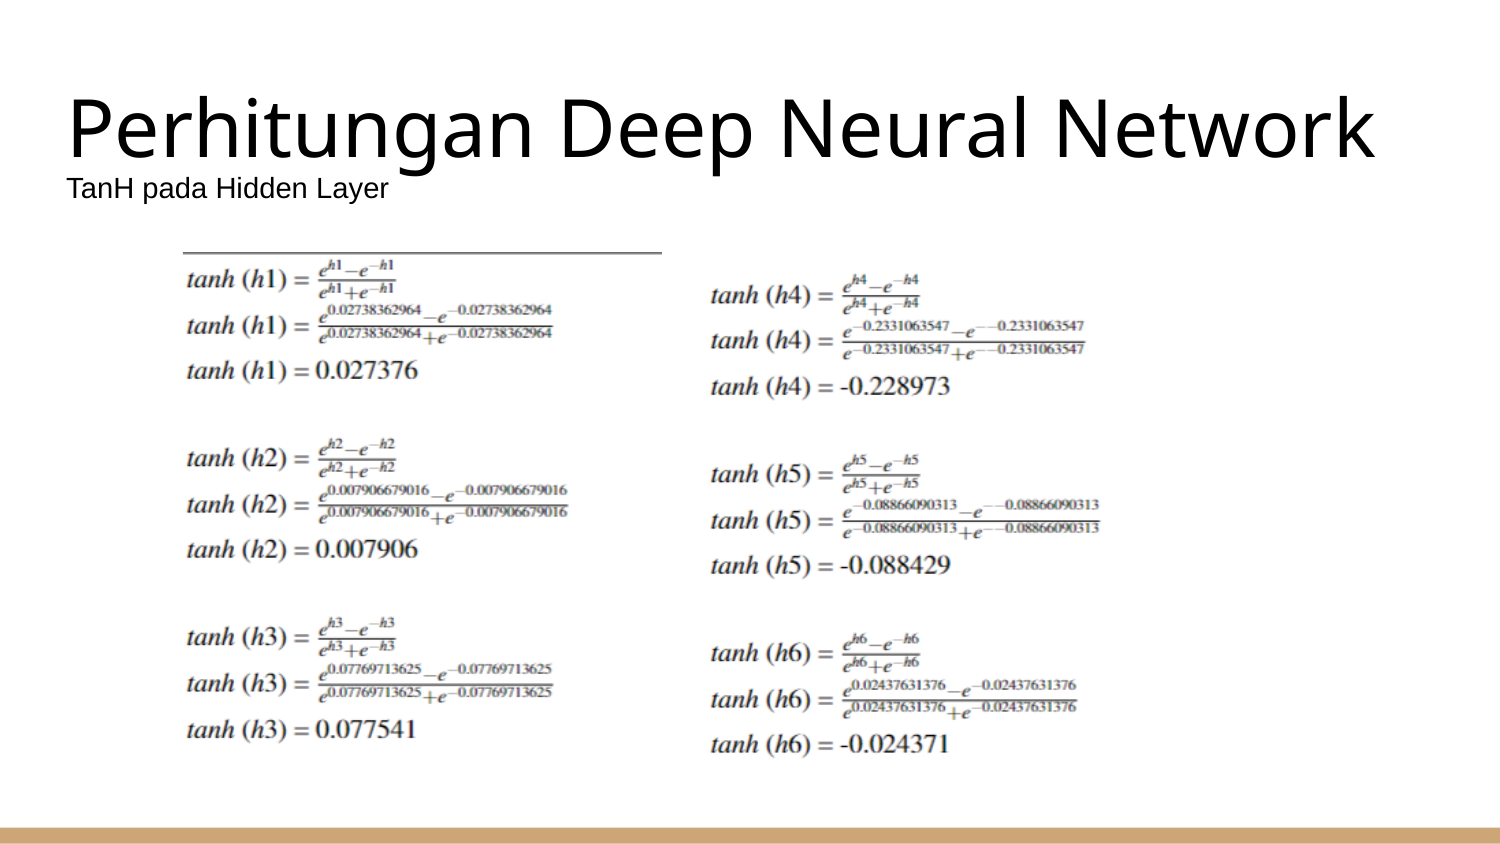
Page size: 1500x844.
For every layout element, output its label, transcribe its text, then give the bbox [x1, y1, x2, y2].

picture [182, 252, 663, 776]
picture [706, 251, 1186, 777]
title Perhitungan Deep Neural Network [51, 51, 1449, 189]
text_box TanH pada Hidden Layer [51, 154, 1390, 219]
